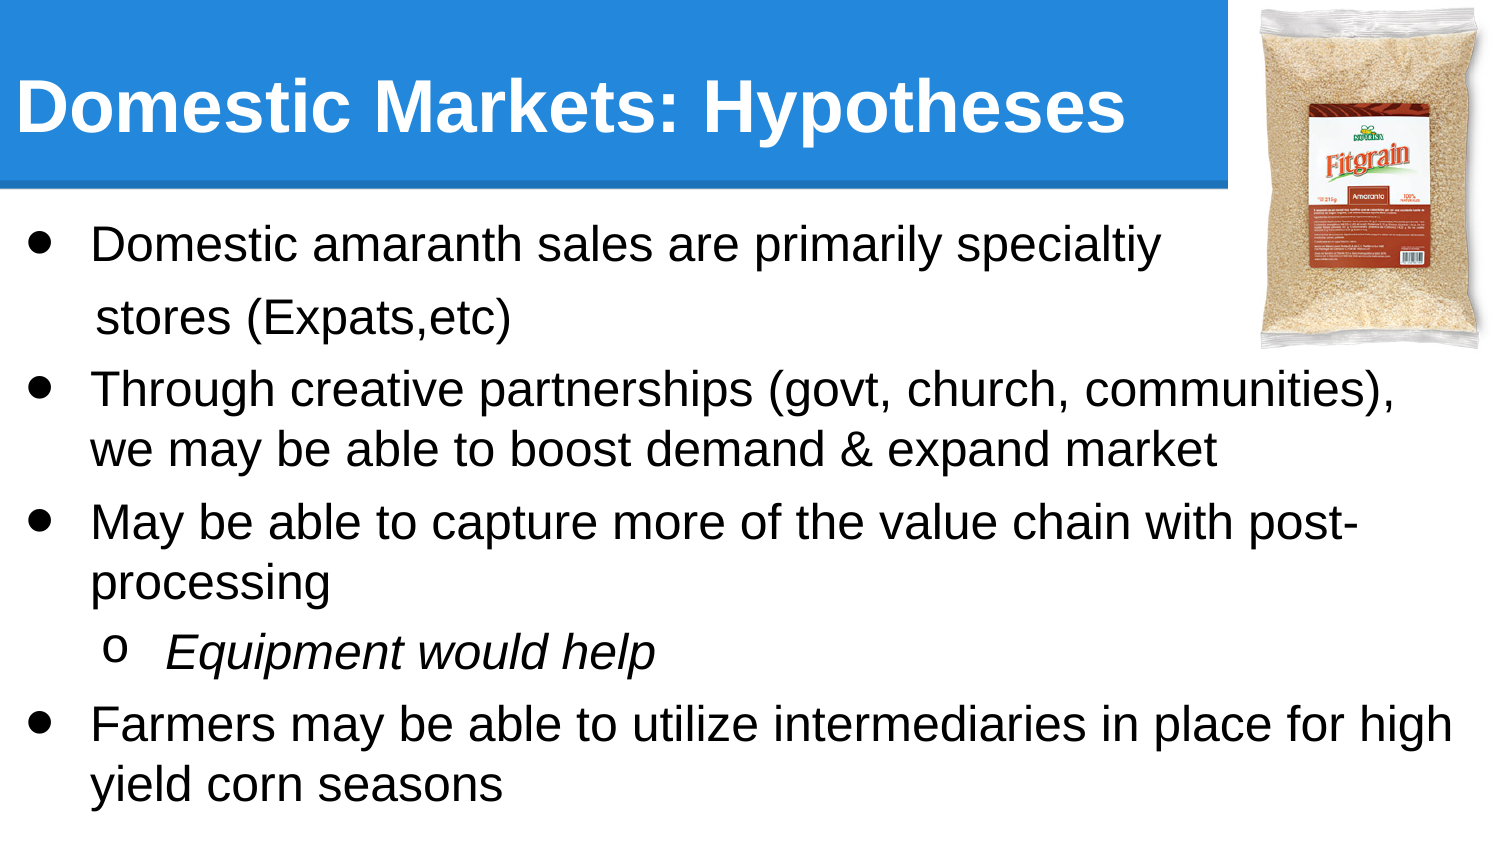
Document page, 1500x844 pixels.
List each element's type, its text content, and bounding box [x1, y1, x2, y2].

title Domestic Markets: Hypotheses [0, 21, 1222, 163]
list Domestic amaranth sales are primarily specialtiy stores (Expats,etc) Through creative partnerships (govt, church, communities), we may be able to boost demand & expand market May be able to capture more of the value chain with post-processing Equipment would help Farmers may be able to utilize intermediaries in place for high yield corn seasons [0, 196, 1488, 808]
picture [1228, 0, 1500, 357]
